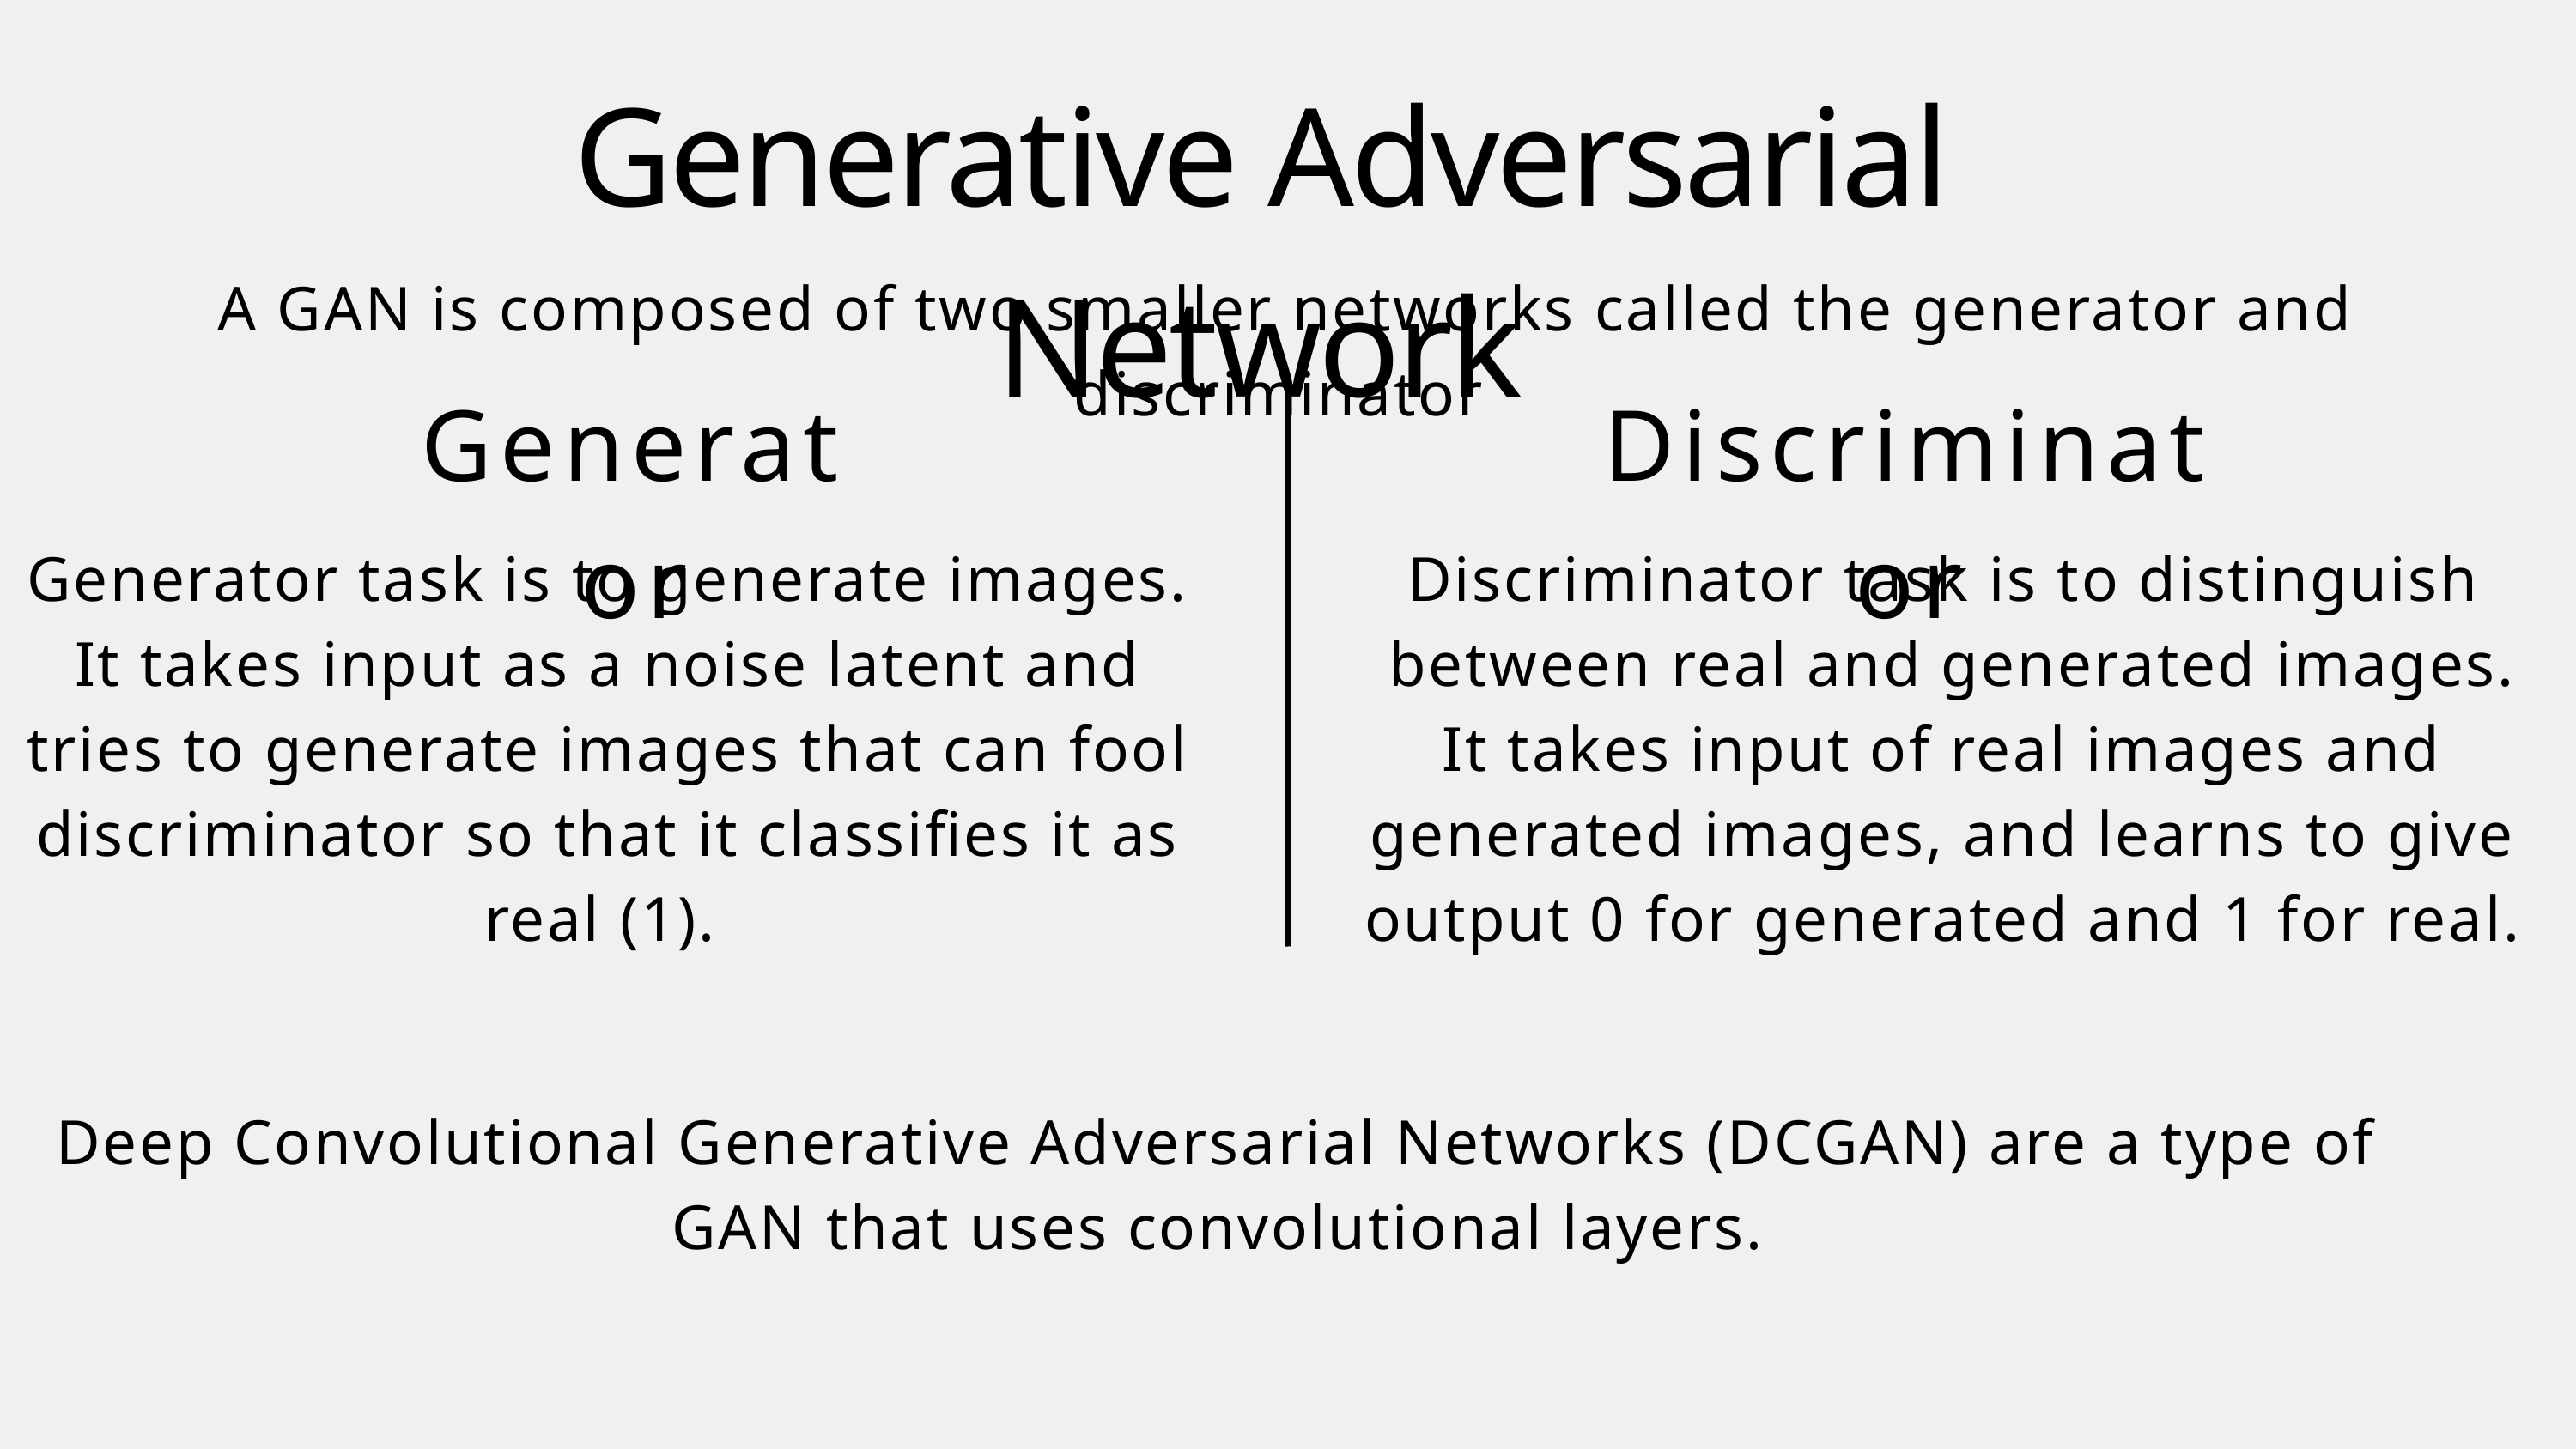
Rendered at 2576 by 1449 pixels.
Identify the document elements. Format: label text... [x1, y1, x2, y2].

text_box Discriminator [1577, 363, 2241, 528]
text_box A GAN is composed of two smaller networks called the generator and discriminator [122, 258, 2454, 428]
text_box Generative Adversarial Network [380, 43, 2140, 258]
text_box Discriminator task is to distinguish between real and generated images. It takes input of real images and generated images, and learns to give output 0 for generated and 1 for real. [1310, 528, 2576, 954]
text_box Generator [392, 363, 878, 528]
text_box Generator task is to generate images. It takes input as a noise latent and tries to generate images that can fool discriminator so that it classifies it as real (1). [0, 528, 1218, 954]
text_box Deep Convolutional Generative Adversarial Networks (DCGAN) are a type of GAN that uses convolutional layers. [0, 1091, 2437, 1262]
